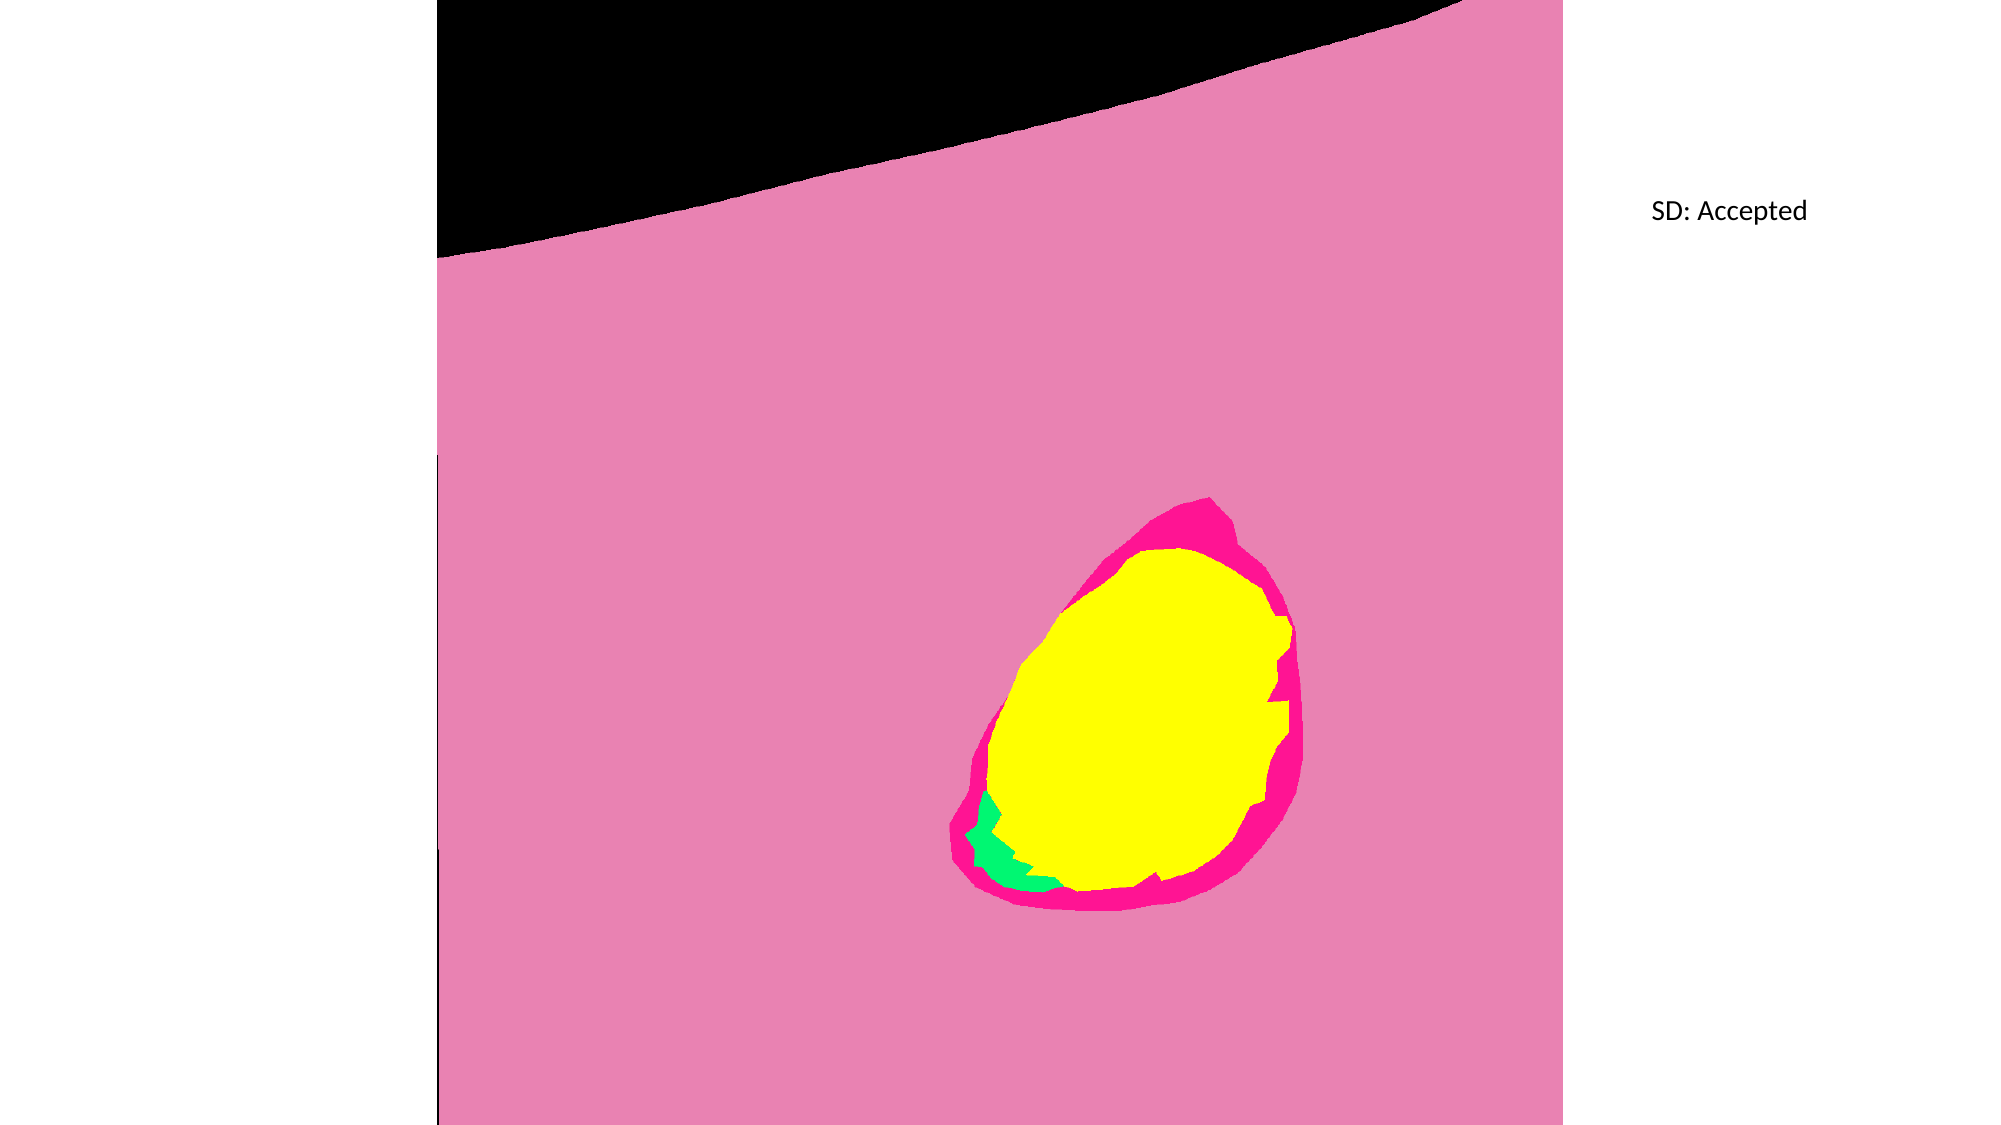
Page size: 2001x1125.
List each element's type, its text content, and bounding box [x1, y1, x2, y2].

picture [437, 0, 1563, 1125]
text_box SD: Accepted [1636, 176, 1917, 242]
